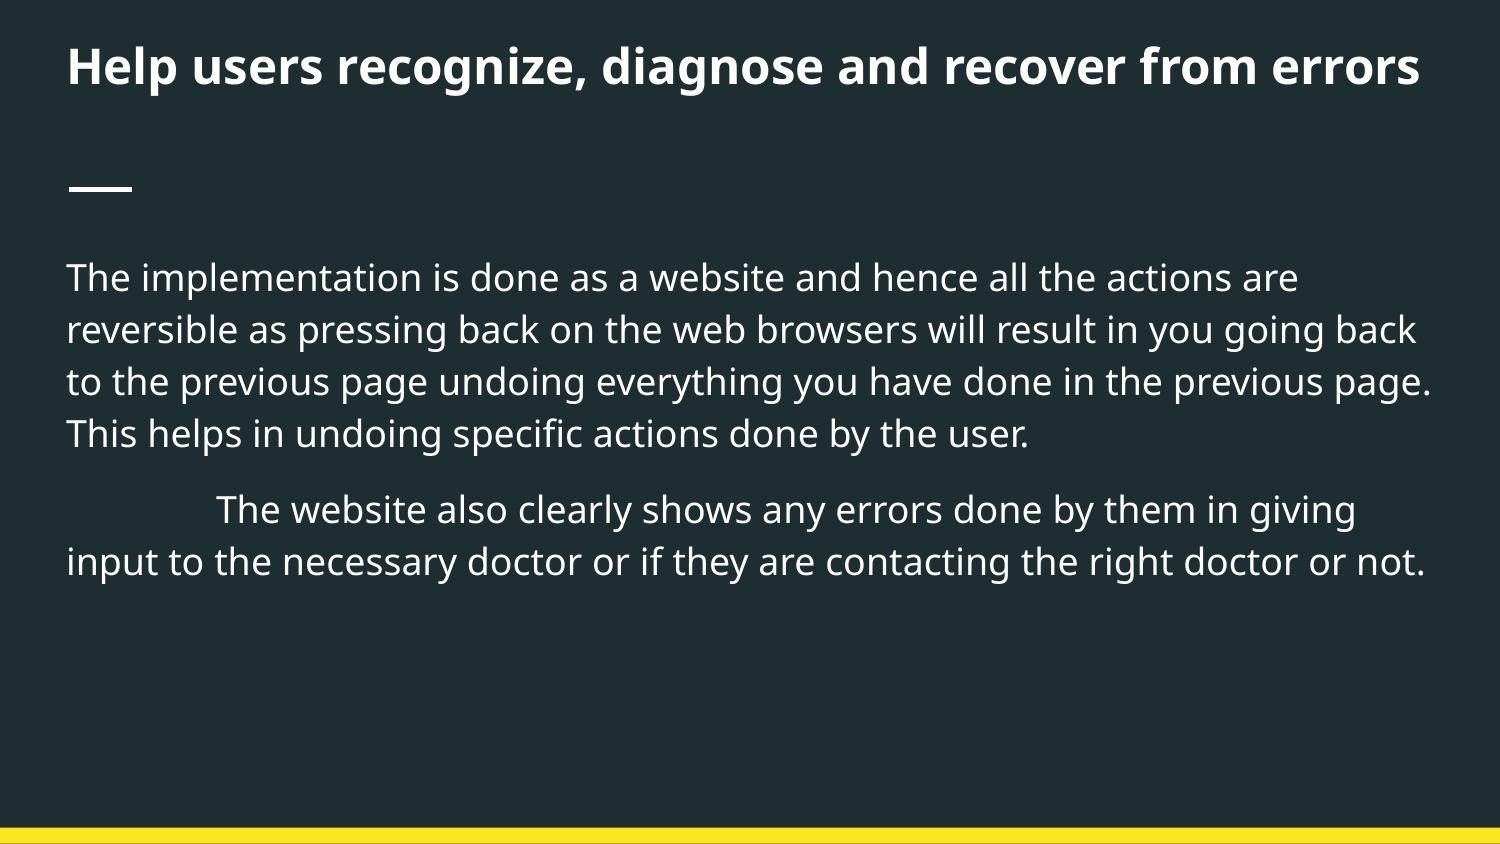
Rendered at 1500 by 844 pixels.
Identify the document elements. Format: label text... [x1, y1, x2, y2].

list The implementation is done as a website and hence all the actions are reversible as pressing back on the web browsers will result in you going back to the previous page undoing everything you have done in the previous page. This helps in undoing specific actions done by the user. The website also clearly shows any errors done by them in giving input to the necessary doctor or if they are contacting the right doctor or not. [51, 232, 1449, 750]
title Help users recognize, diagnose and recover from errors [51, 20, 1449, 126]
